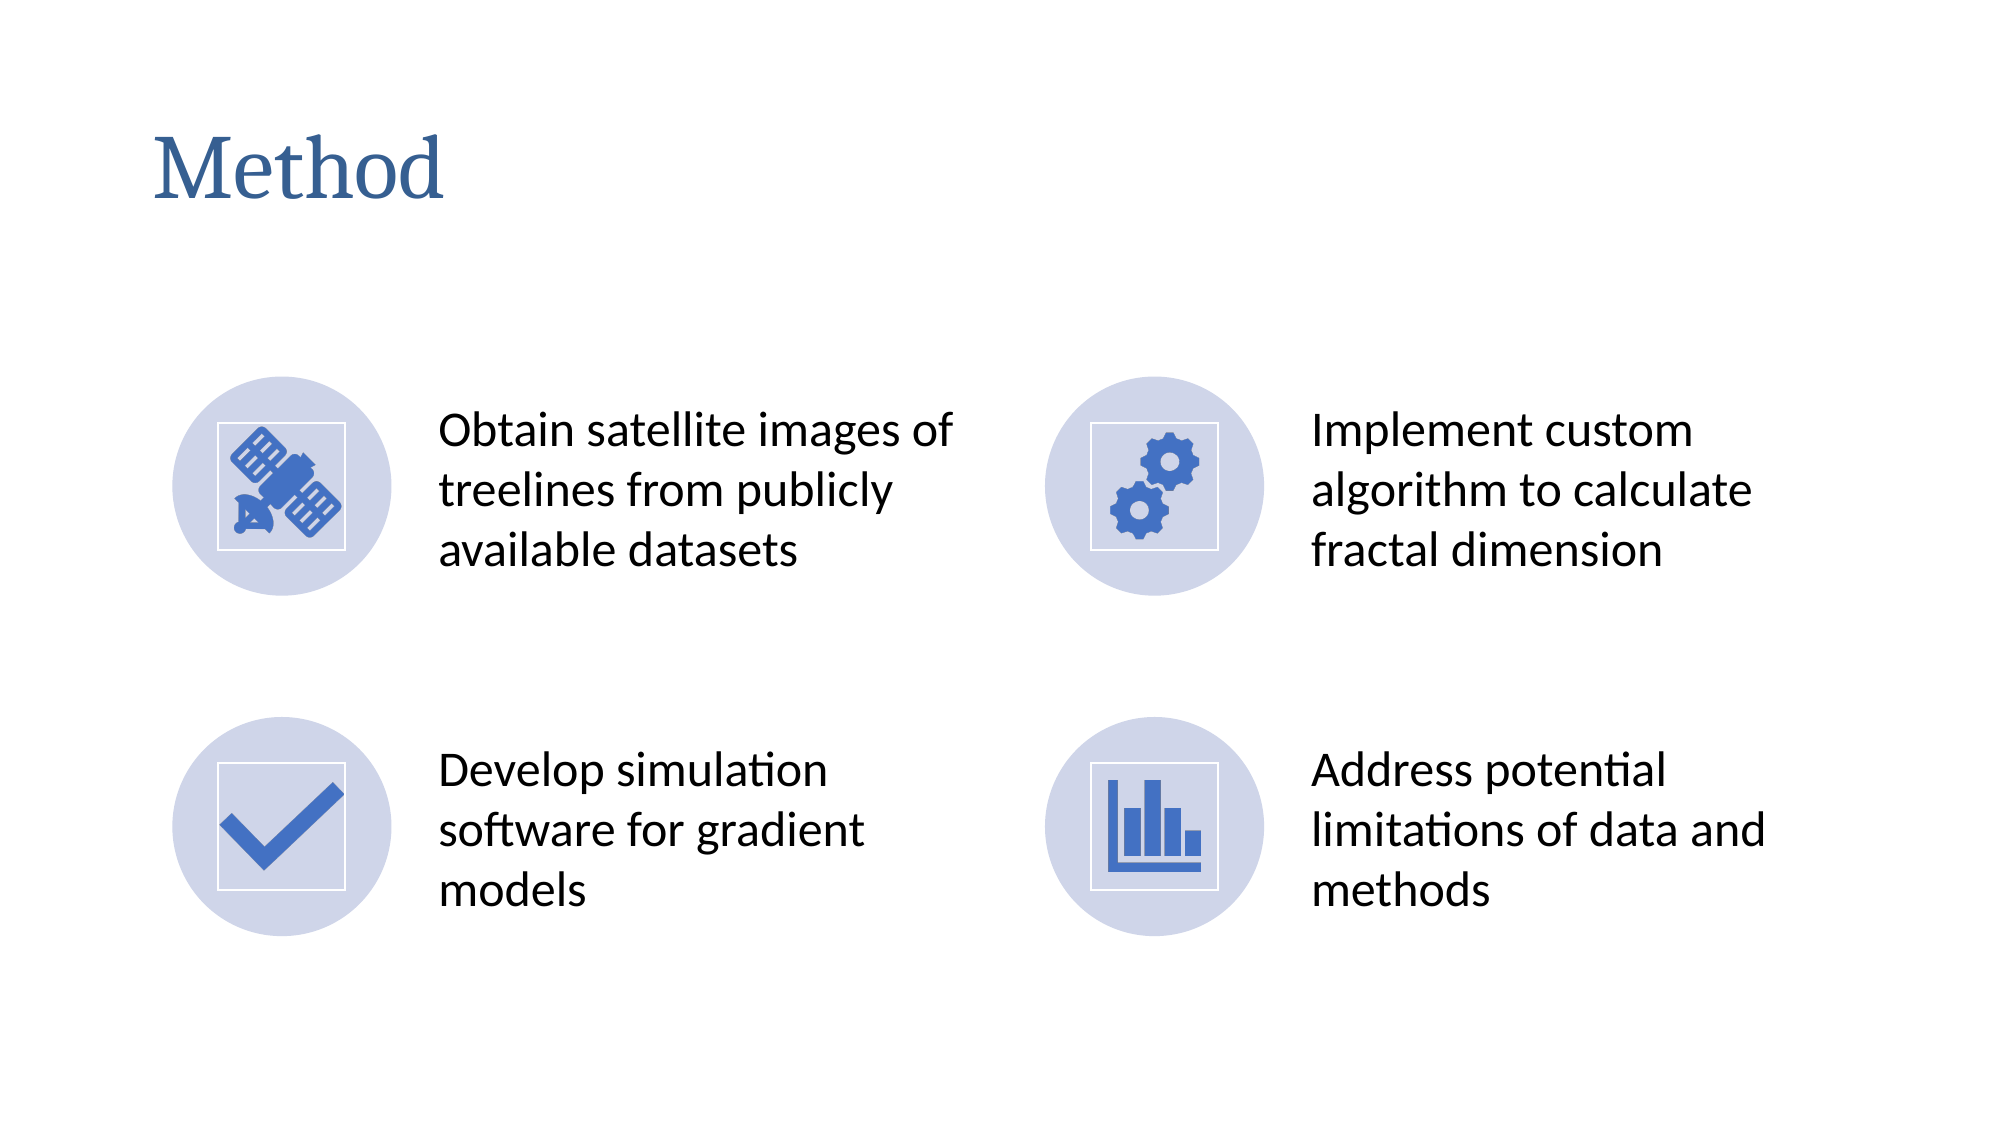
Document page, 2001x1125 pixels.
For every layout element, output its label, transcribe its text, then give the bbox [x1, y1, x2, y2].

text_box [137, 299, 1863, 1014]
title Method [137, 59, 1863, 278]
